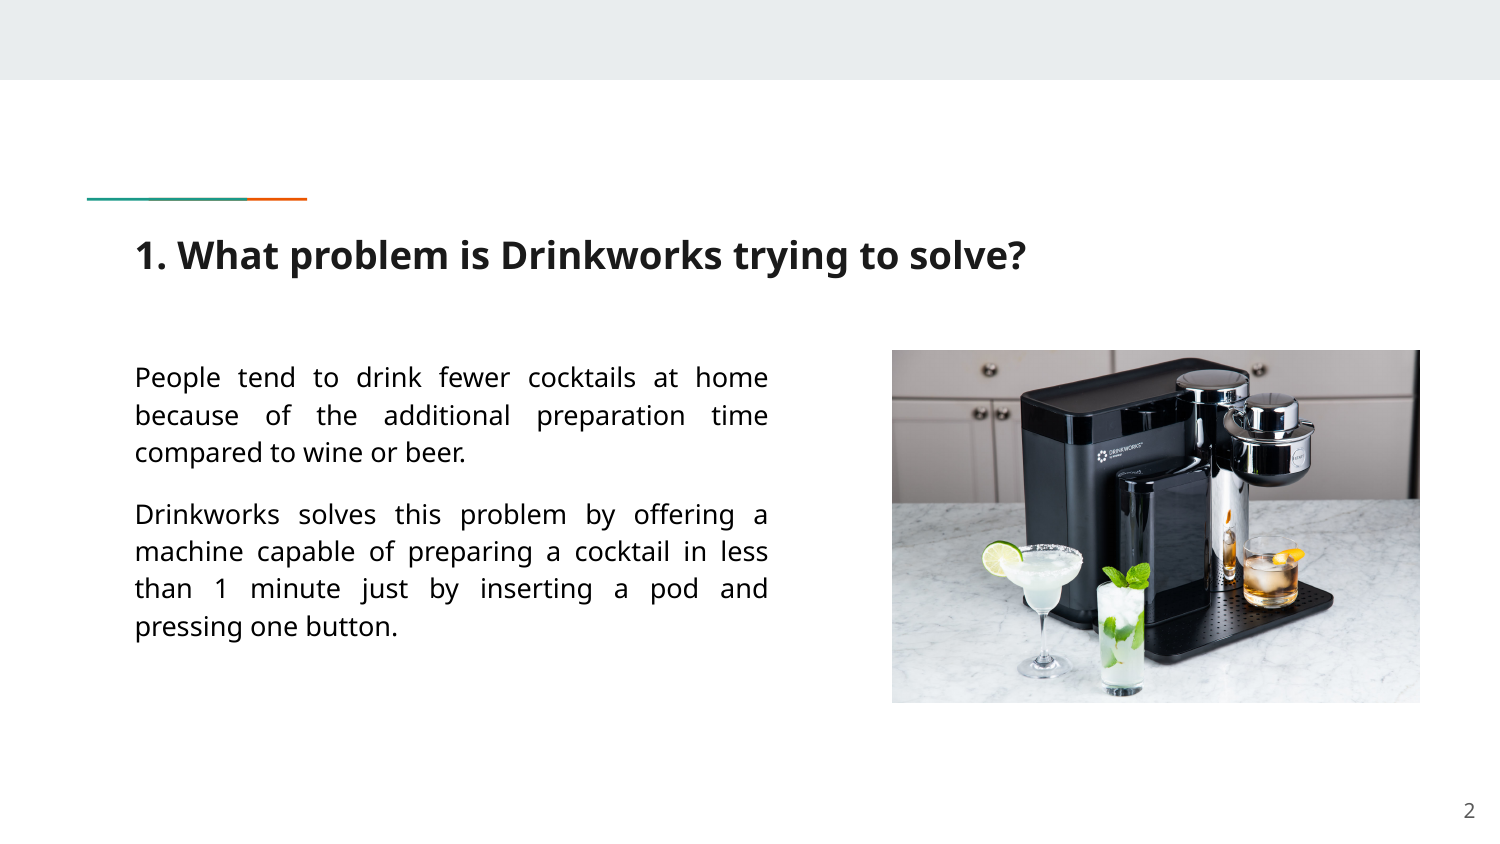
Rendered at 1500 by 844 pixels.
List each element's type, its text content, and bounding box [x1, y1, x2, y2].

list People tend to drink fewer cocktails at home because of the additional preparation time compared to wine or beer. Drinkworks solves this problem by offering a machine capable of preparing a cocktail in less than 1 minute just by inserting a pod and pressing one button. [119, 341, 784, 712]
title 1. What problem is Drinkworks trying to solve? [119, 216, 1381, 305]
slide_number ‹#› [1400, 779, 1491, 844]
picture [892, 350, 1421, 703]
